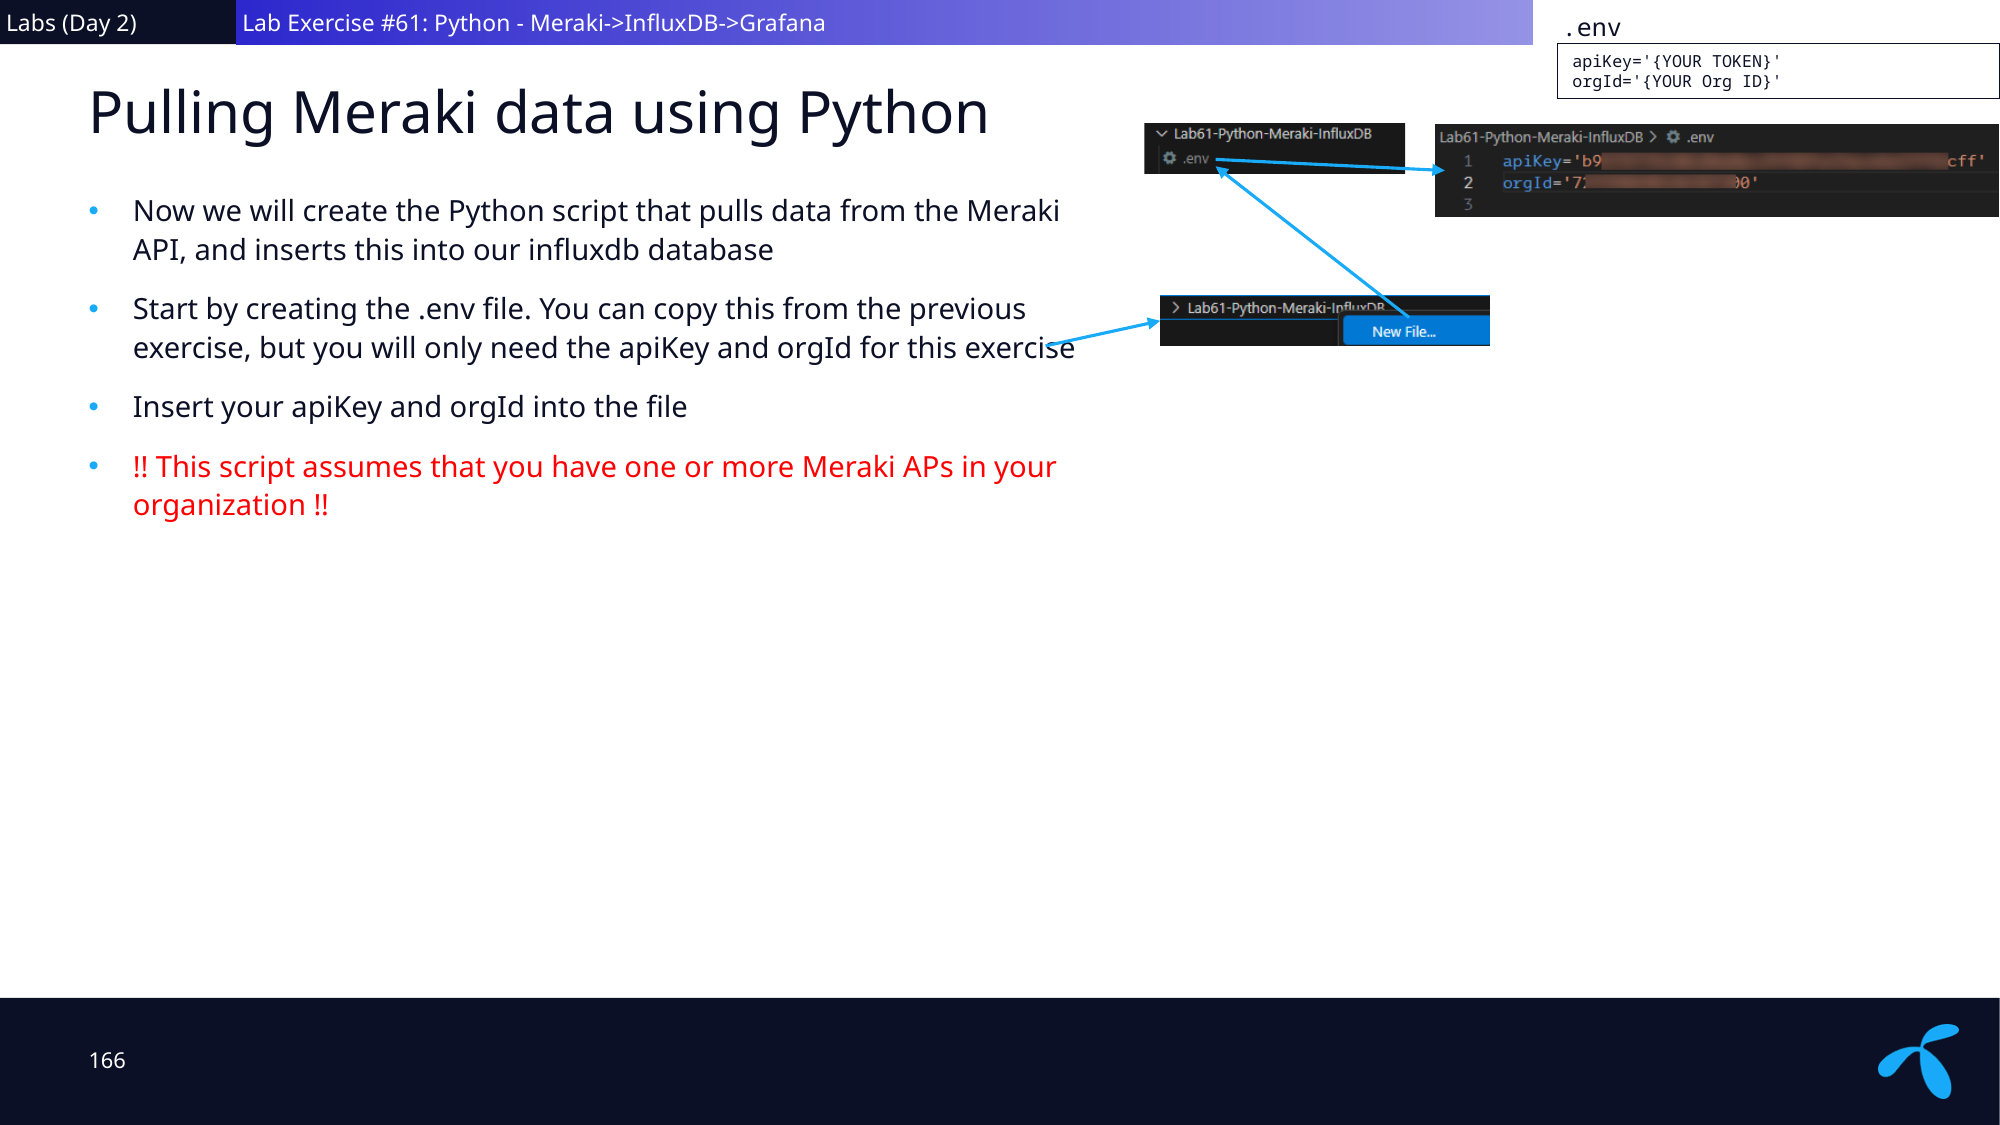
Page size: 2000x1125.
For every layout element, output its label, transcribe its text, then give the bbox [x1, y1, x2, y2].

list Now we will create the Python script that pulls data from the Meraki API, and inserts this into our influxdb database Start by creating the .env file. You can copy this from the previous exercise, but you will only need the apiKey and orgId for this exercise Insert your apiKey and orgId into the file !! This script assumes that you have one or more Meraki APs in your organization !! [88, 160, 1115, 1025]
footer Labs (Day 2) [0, 0, 236, 45]
picture [1878, 1024, 1959, 1099]
picture [1144, 123, 1406, 174]
title Pulling Meraki data using Python [88, 70, 1911, 160]
slide_number 166 [88, 1024, 237, 1099]
text_box apiKey='{YOUR TOKEN}' orgId='{YOUR Org ID}' [1557, 43, 2000, 99]
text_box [1045, 320, 1161, 347]
text_box Lab Exercise #61: Python - Meraki->InfluxDB->Grafana [236, 0, 1533, 45]
text_box .env [1547, 4, 1956, 50]
picture [1159, 295, 1491, 347]
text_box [1215, 166, 1410, 318]
picture [1434, 123, 2000, 218]
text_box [1215, 159, 1446, 171]
